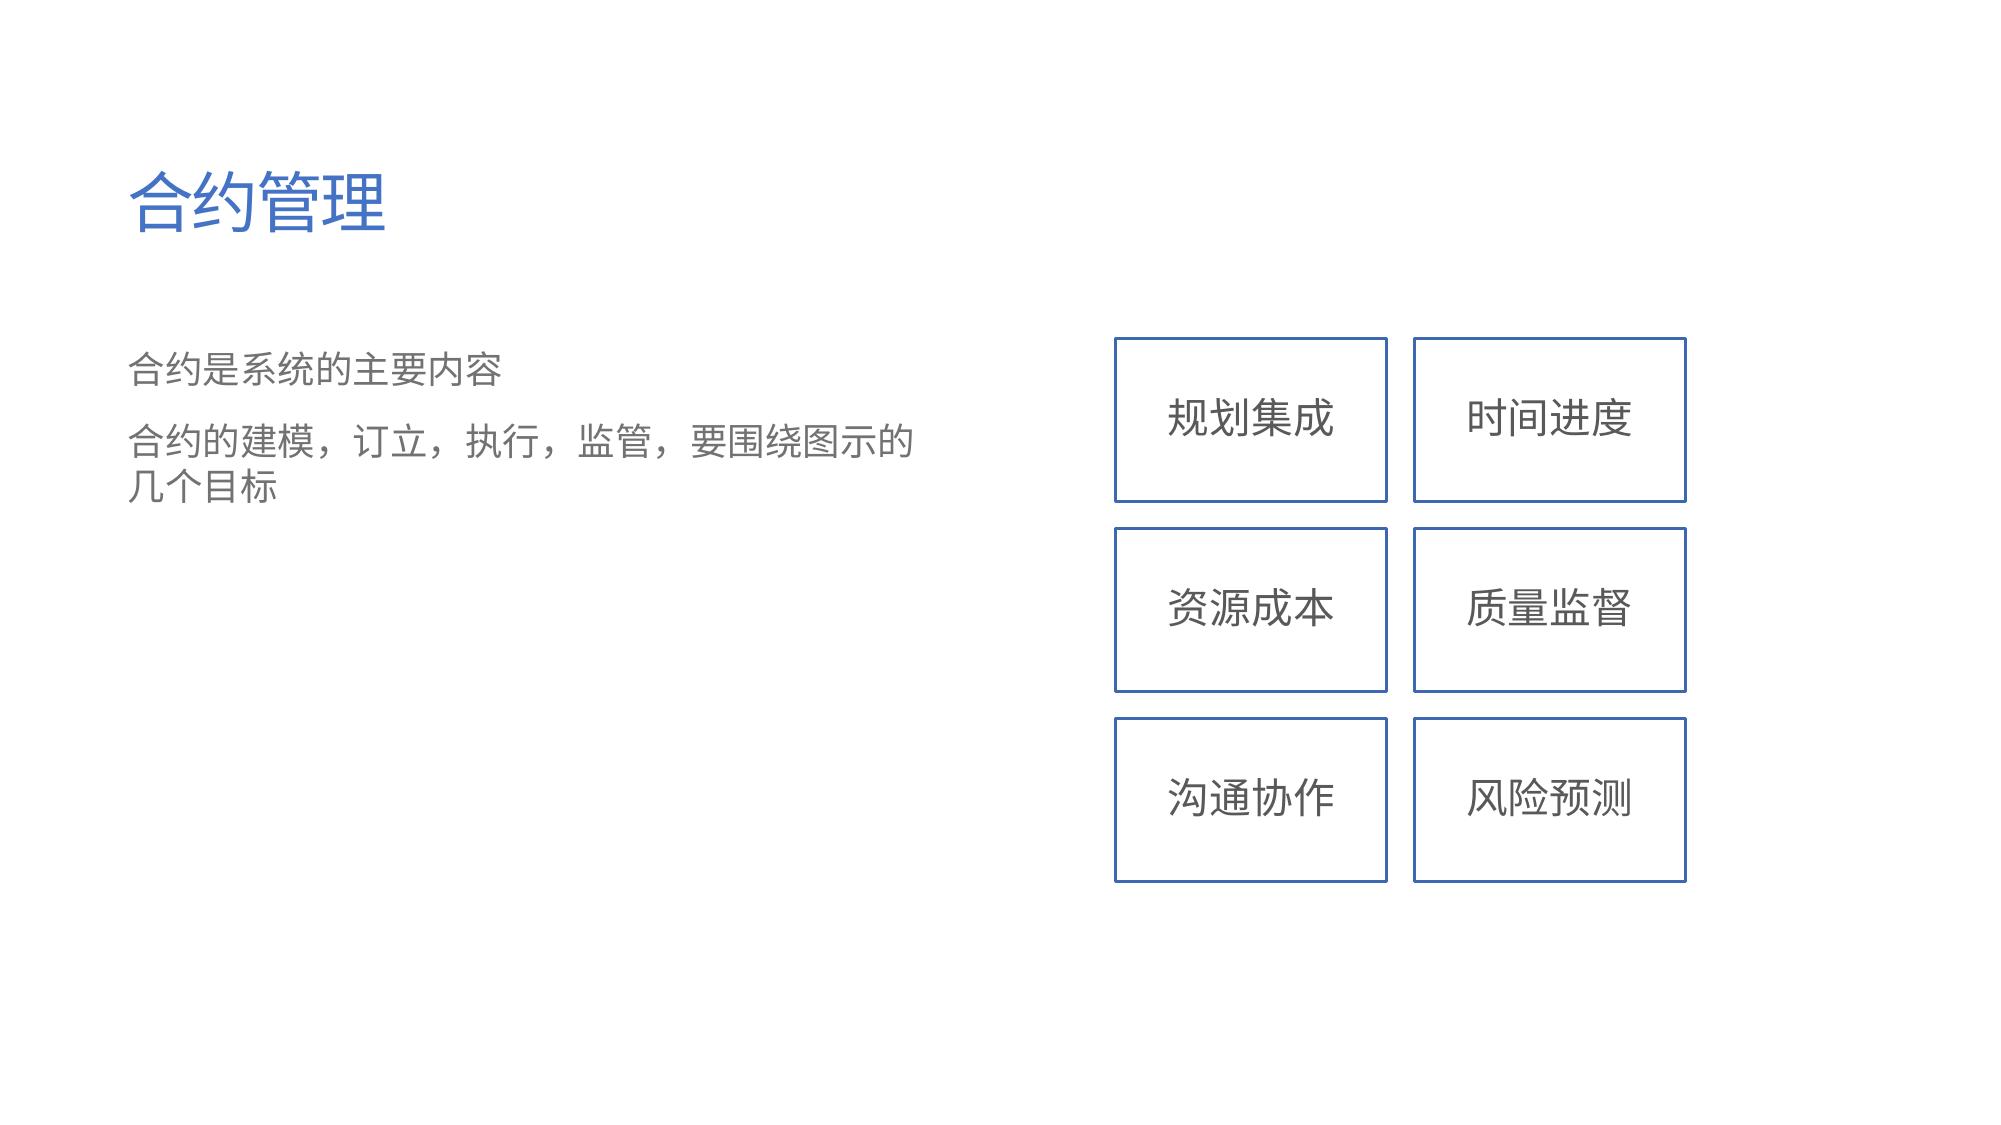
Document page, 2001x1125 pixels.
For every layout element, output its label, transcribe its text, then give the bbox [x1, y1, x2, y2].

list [983, 338, 1818, 883]
list 合约是系统的主要内容 合约的建模，订立，执行，监管，要围绕图示的几个目标 [112, 338, 948, 882]
title 合约管理 [112, 112, 1818, 303]
